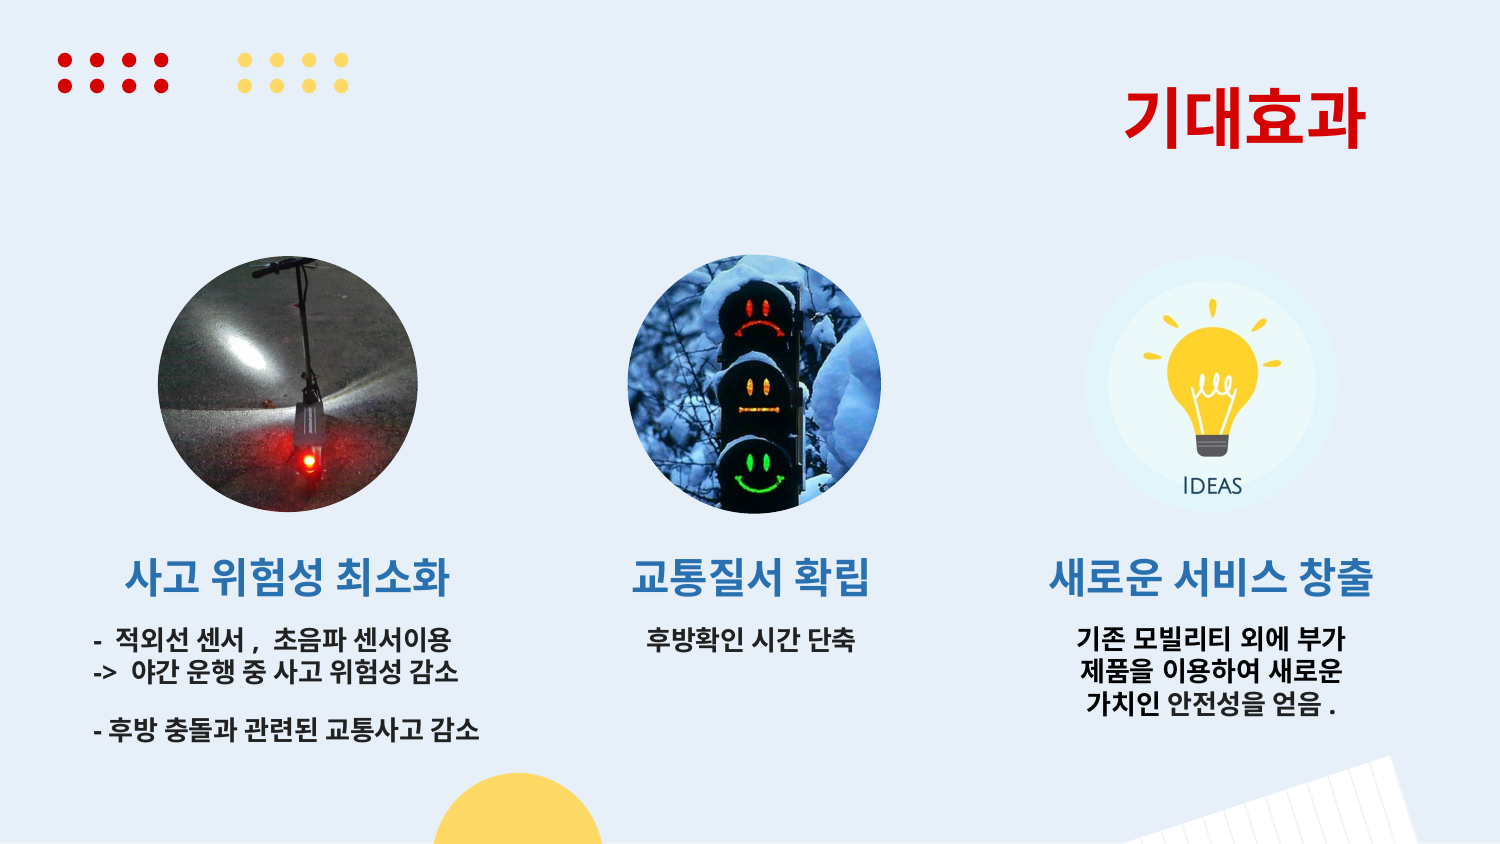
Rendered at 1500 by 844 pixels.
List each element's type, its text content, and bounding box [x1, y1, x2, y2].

title 교통질서 확립 [579, 537, 923, 608]
title 사고 위험성 최소화 [65, 537, 511, 609]
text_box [57, 52, 169, 94]
picture [627, 254, 882, 514]
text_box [237, 52, 349, 94]
picture [157, 255, 418, 513]
picture [1084, 255, 1339, 513]
title 새로운 서비스 창출 [1015, 537, 1409, 609]
title 기대효과 [161, 62, 1383, 152]
title 기존 모빌리티 외에 부가 제품을 이용하여 새로운 가치인 안전성을 얻음. [1040, 607, 1384, 697]
title - 적외선 센서, 초음파 센서이용 -> 야간 운행 중 사고 위험성 감소 -후방 충돌과 관련된 교통사고 감소 [78, 608, 530, 698]
title 후방확인 시간 단축 [579, 608, 923, 698]
